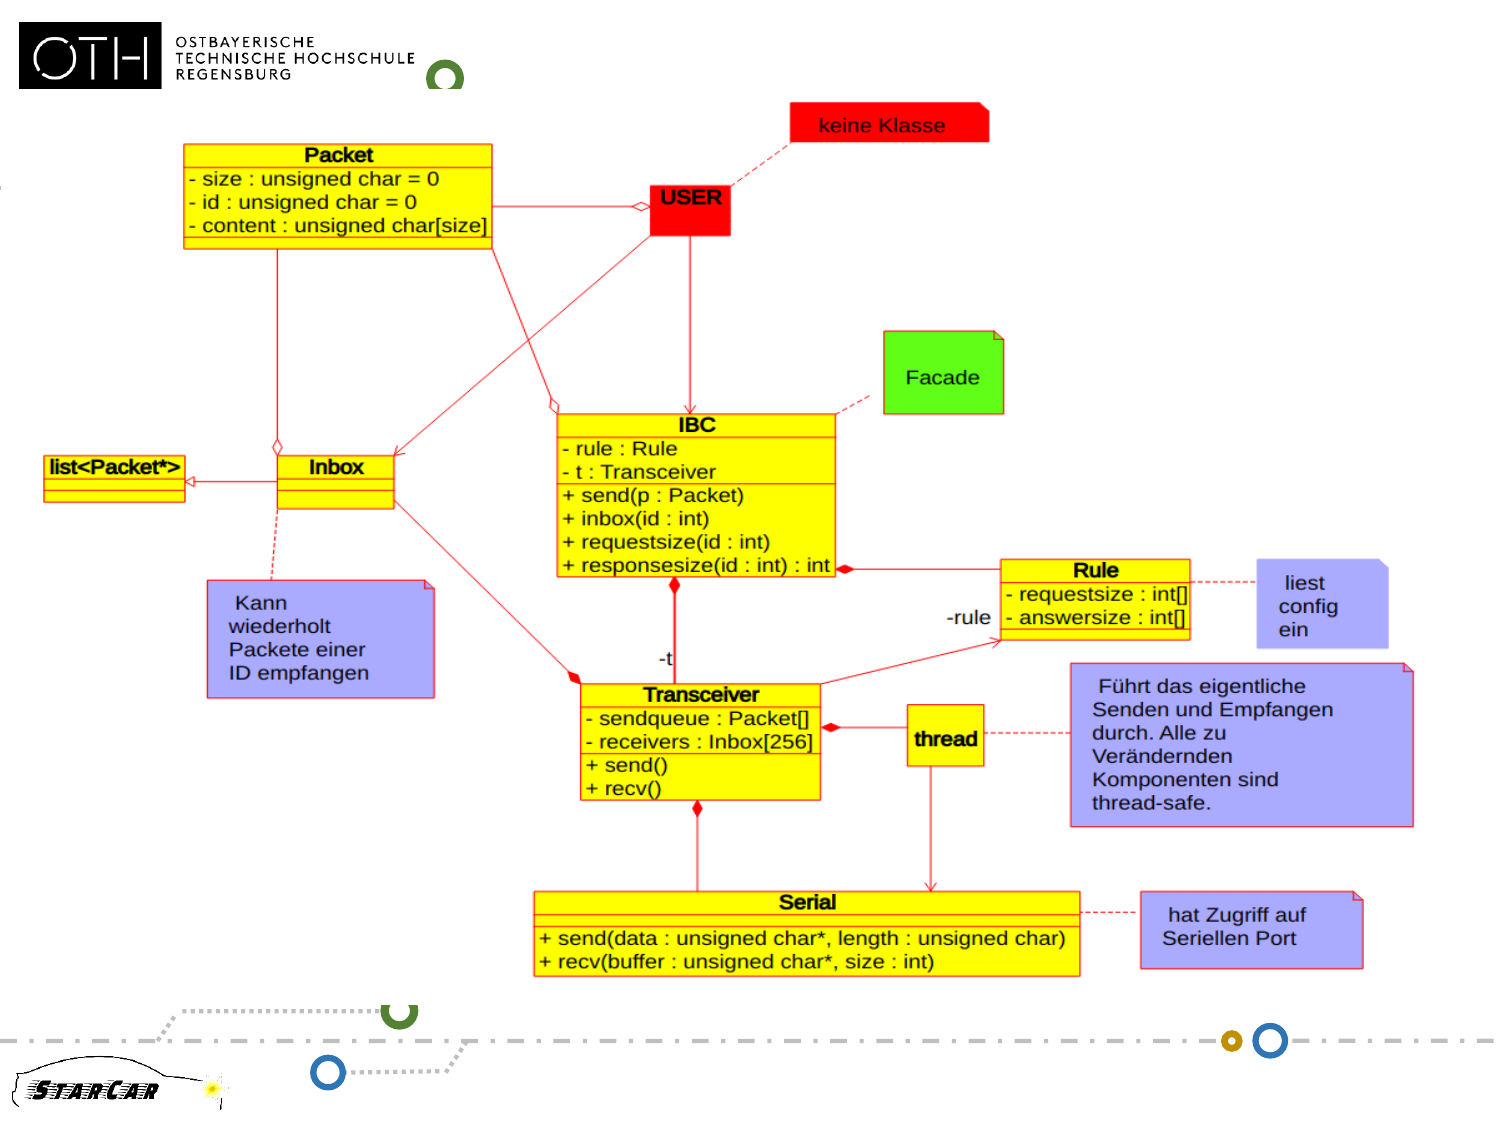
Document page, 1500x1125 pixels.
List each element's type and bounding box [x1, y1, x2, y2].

picture [1, 22, 1500, 1005]
picture [0, 1053, 237, 1111]
